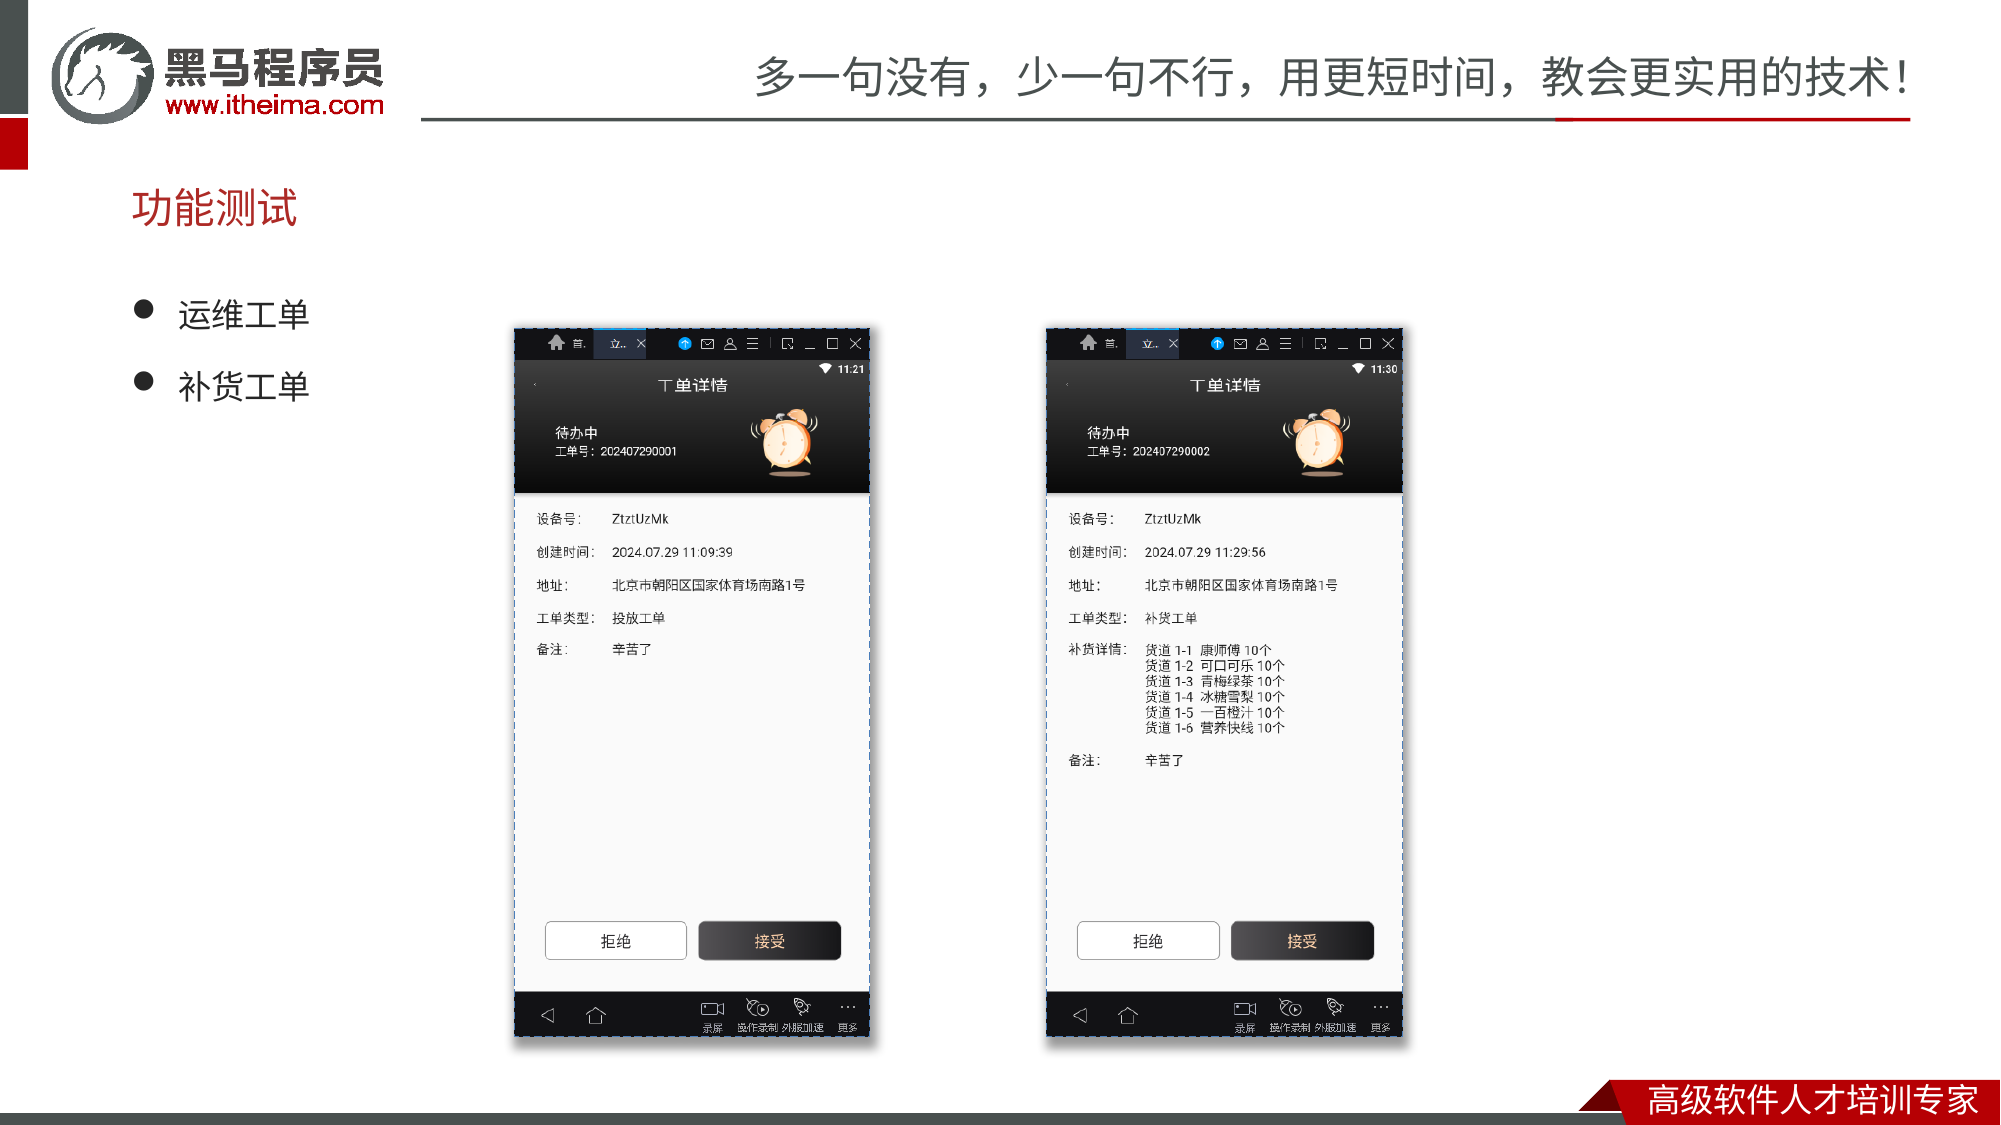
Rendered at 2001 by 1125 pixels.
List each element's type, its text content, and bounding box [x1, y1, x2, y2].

title 功能测试 [116, 164, 1872, 250]
picture [514, 327, 871, 1038]
list 运维工单 补货工单 [116, 266, 1978, 569]
picture [1046, 327, 1403, 1038]
picture [50, 26, 384, 125]
